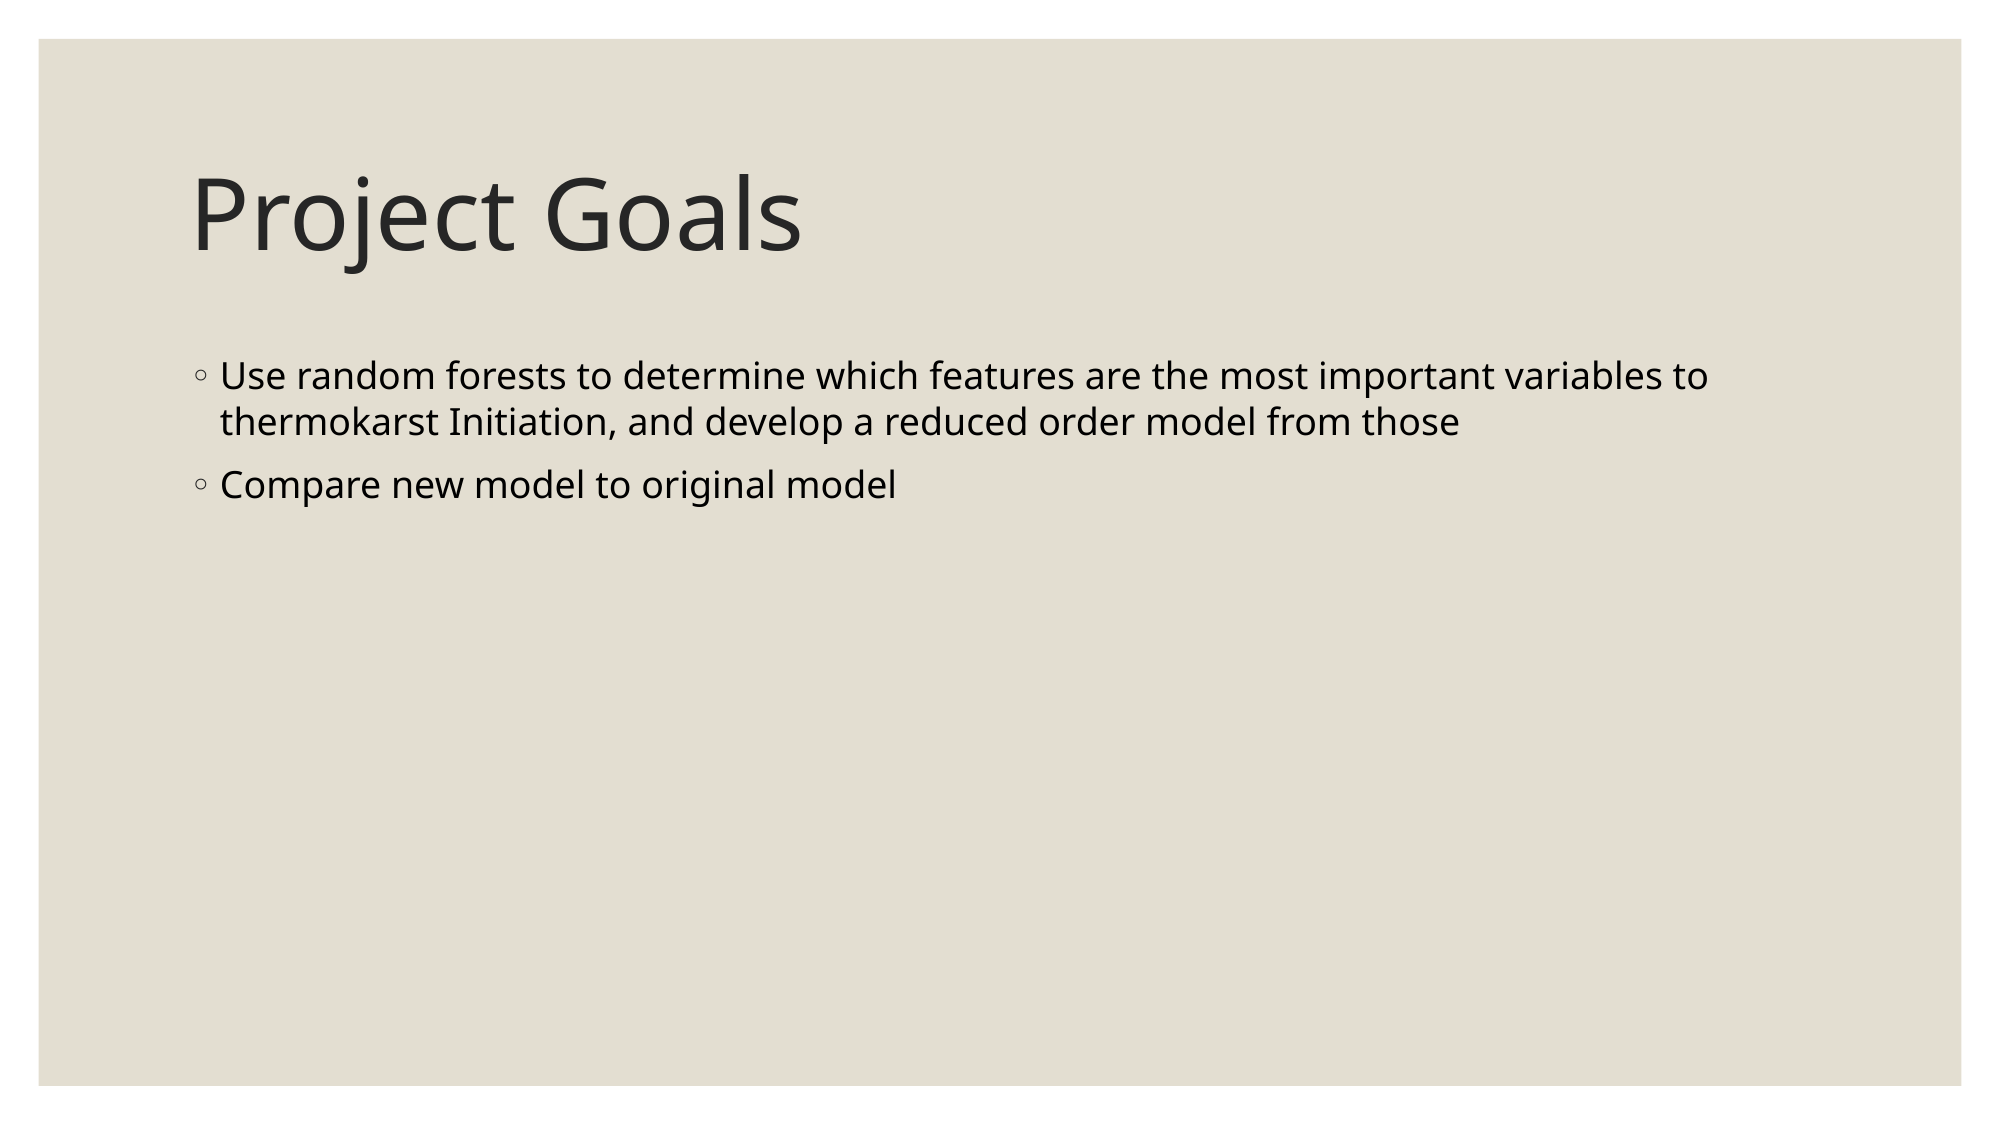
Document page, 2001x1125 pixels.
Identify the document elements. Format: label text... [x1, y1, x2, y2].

list Use random forests to determine which features are the most important variables to thermokarst Initiation, and develop a reduced order model from those Compare new model to original model [174, 345, 1825, 990]
title Project Goals [174, 105, 1825, 331]
